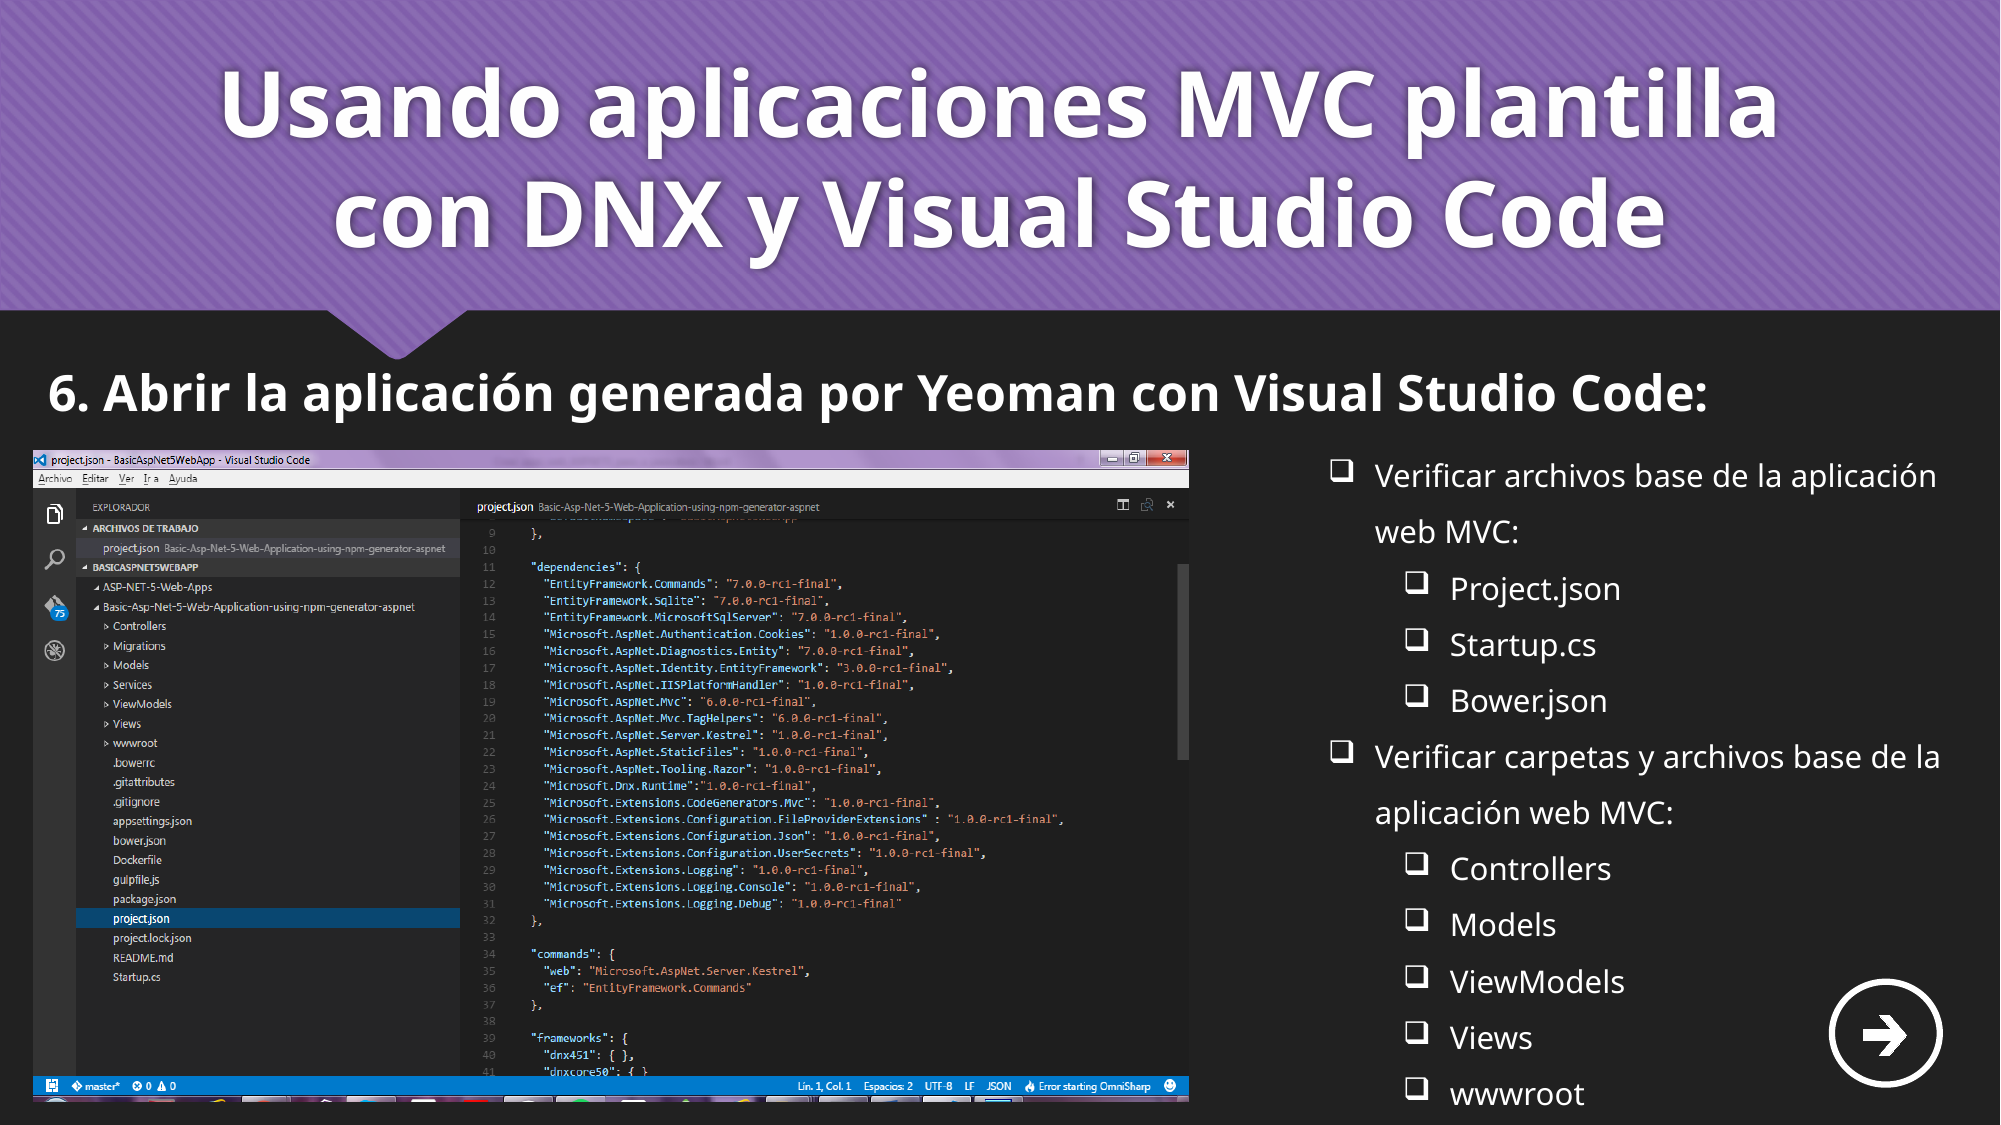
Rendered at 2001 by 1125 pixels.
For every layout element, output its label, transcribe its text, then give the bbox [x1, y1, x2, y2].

text_box Verificar archivos base de la aplicación web MVC: Project.json Startup.cs Bower.json Verificar carpetas y archivos base de la aplicación web MVC: Controllers Models ViewModels Views wwwroot [1313, 430, 1969, 1125]
picture [33, 450, 1190, 1102]
title Usando aplicaciones MVC plantilla con DNX y Visual Studio Code [133, 114, 1868, 274]
text_box 6. Abrir la aplicación generada por Yeoman con Visual Studio Code: [33, 354, 1940, 430]
